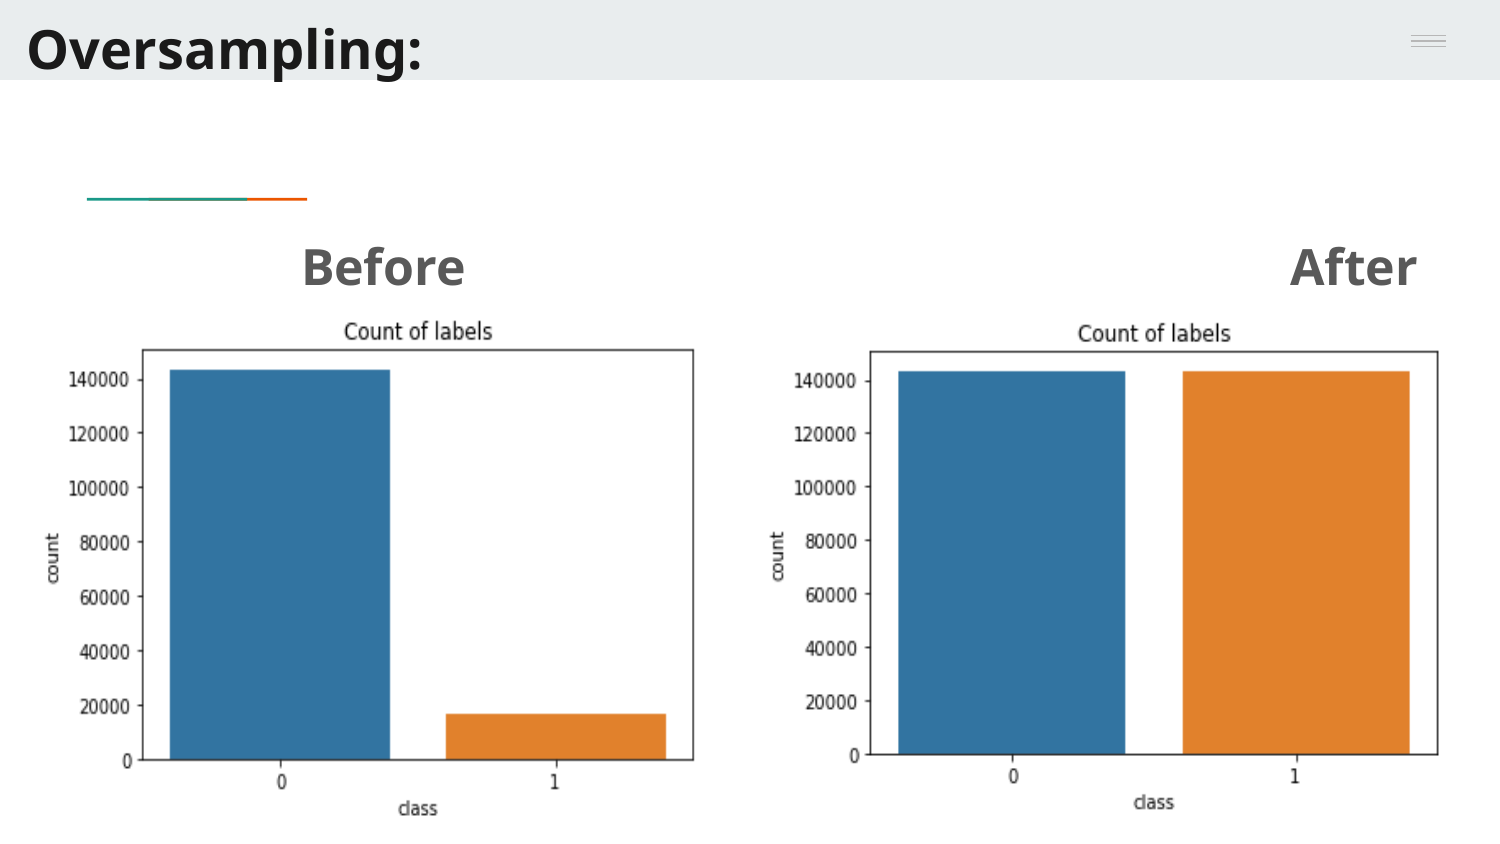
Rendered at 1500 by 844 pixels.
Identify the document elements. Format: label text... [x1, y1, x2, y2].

title Oversampling: [11, 0, 1183, 100]
picture [24, 294, 714, 829]
picture [749, 288, 1461, 844]
list Before After [0, 211, 1490, 333]
